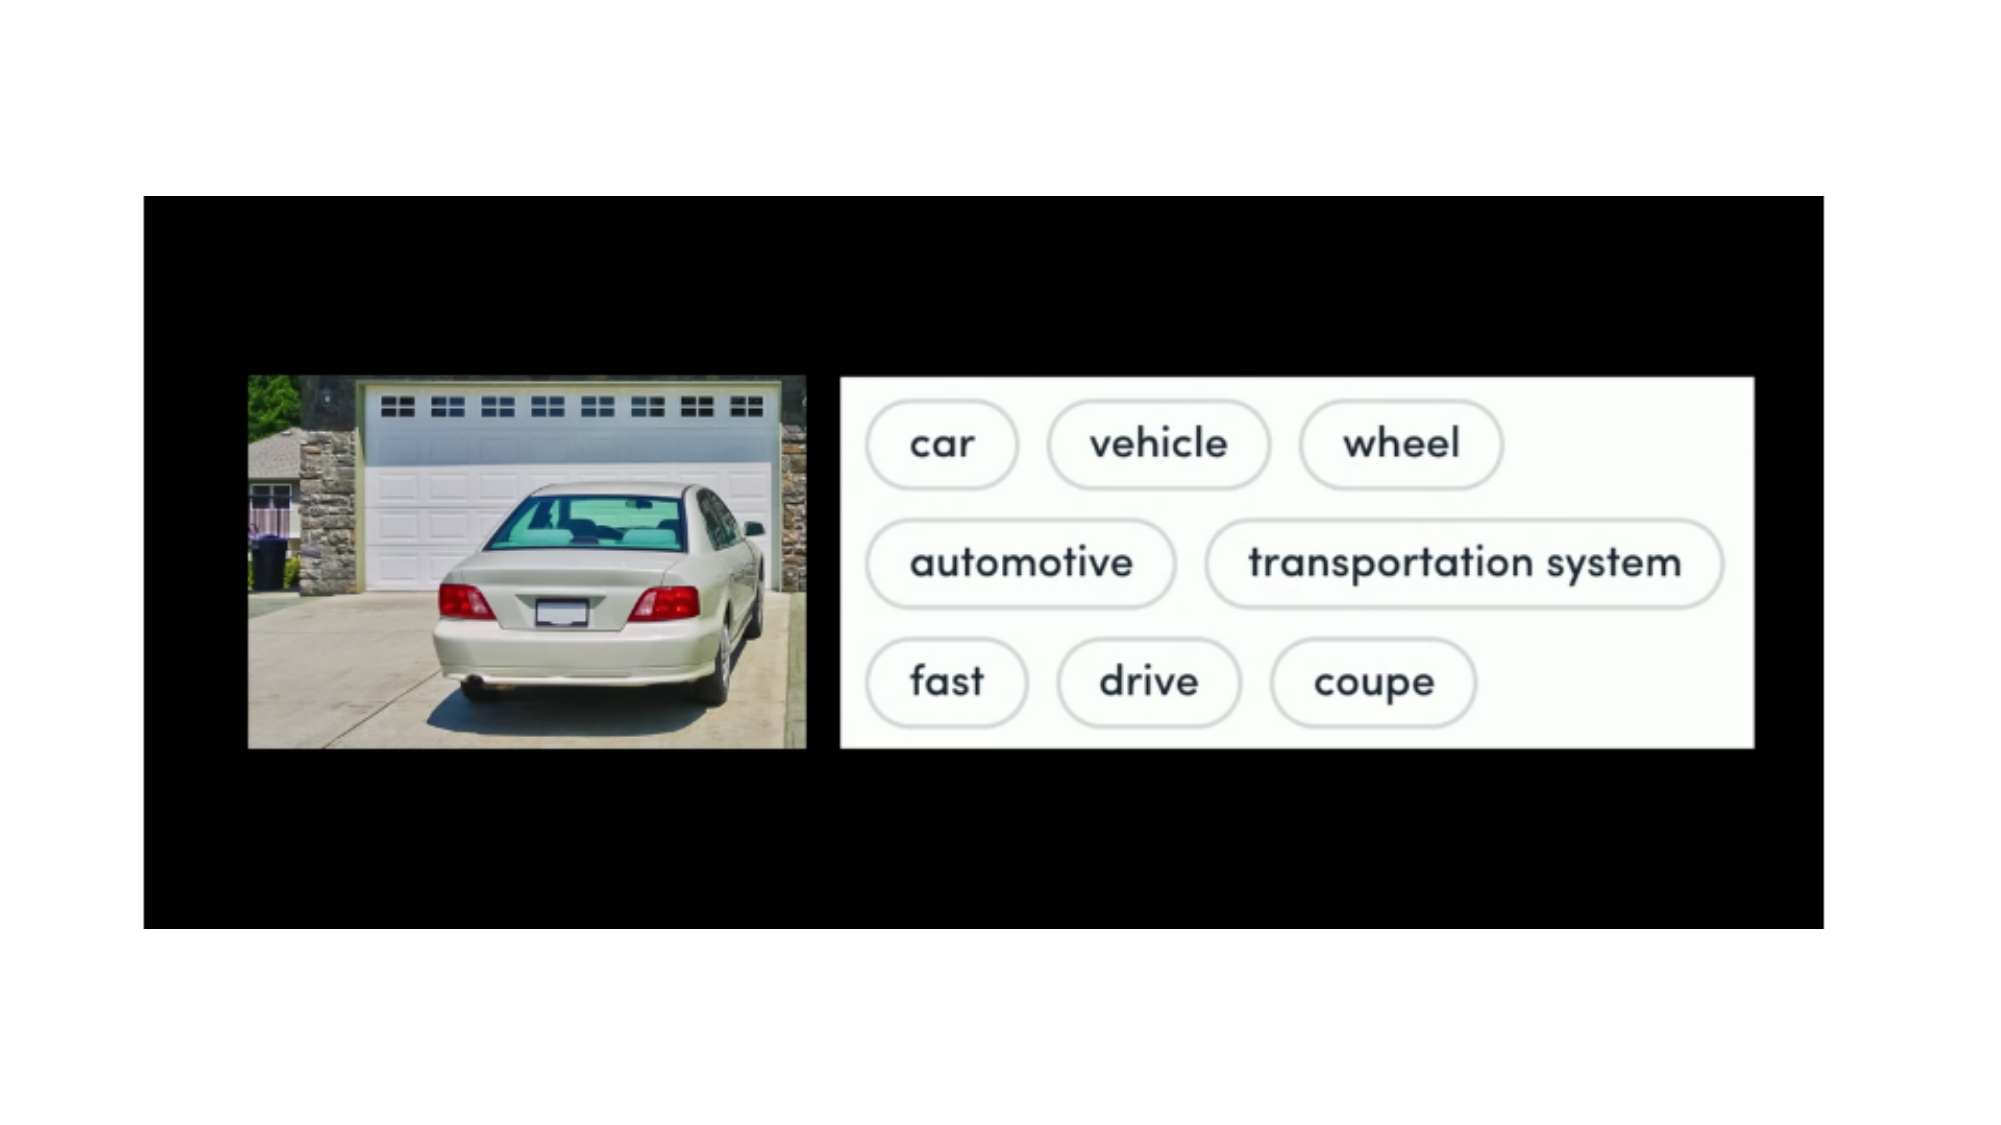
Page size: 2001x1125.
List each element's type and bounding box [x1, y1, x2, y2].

picture [136, 196, 1864, 929]
